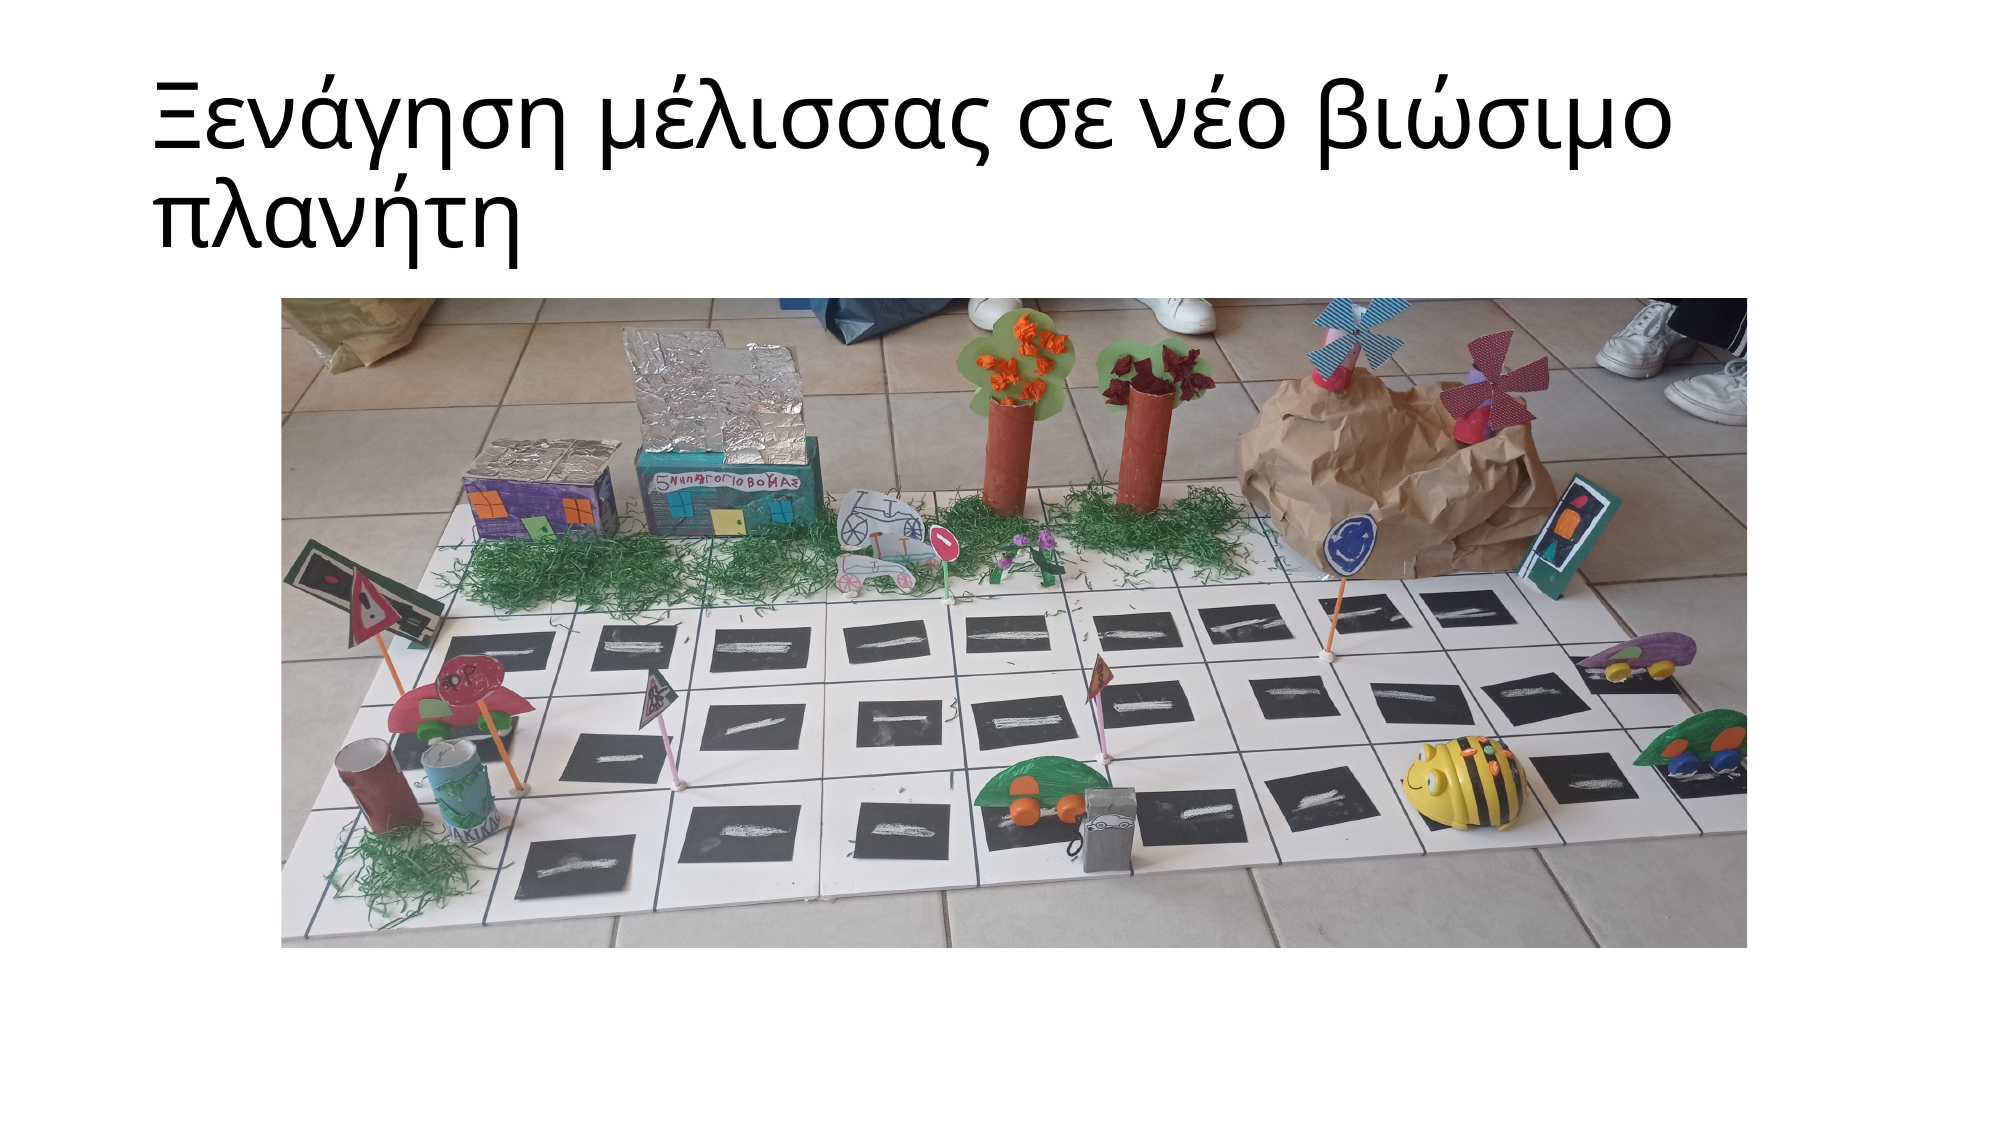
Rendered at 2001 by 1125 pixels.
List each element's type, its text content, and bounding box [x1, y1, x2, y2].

picture [281, 298, 1748, 948]
title Ξενάγηση μέλισσας σε νέο βιώσιμο πλανήτη [137, 59, 1863, 278]
